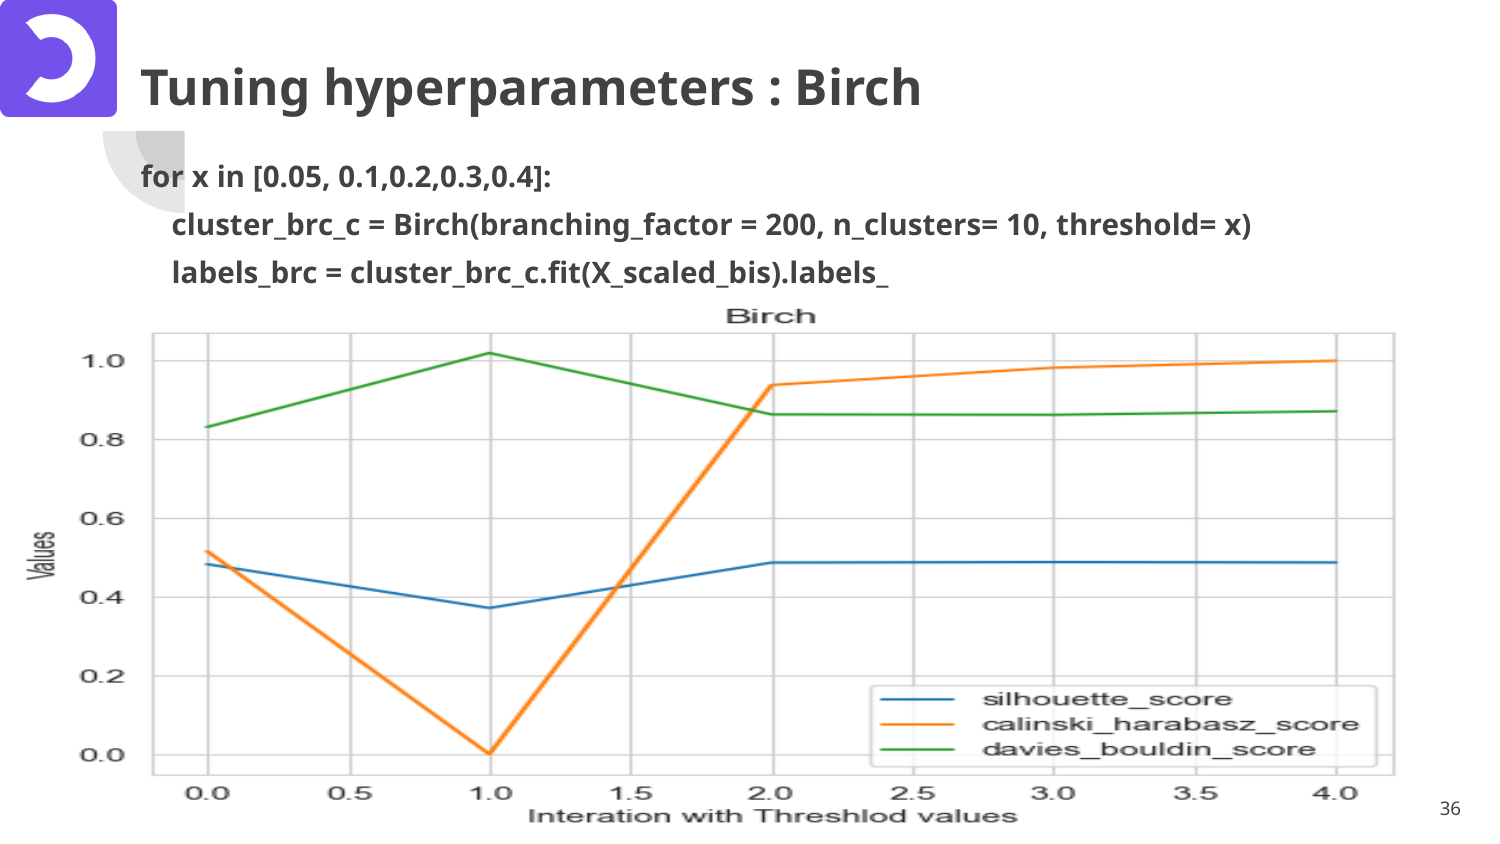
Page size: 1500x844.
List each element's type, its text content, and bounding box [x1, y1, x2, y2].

list for x in [0.05, 0.1,0.2,0.3,0.4]: cluster_brc_c = Birch(branching_factor = 200, n_clusters= 10, threshold= x) labels_brc = cluster_brc_c.fit(X_scaled_bis).labels_ [125, 130, 1279, 295]
title Tuning hyperparameters : Birch [125, 19, 1345, 131]
slide_number ‹#› [1420, 777, 1477, 842]
picture [0, 0, 117, 117]
picture [5, 296, 1416, 839]
